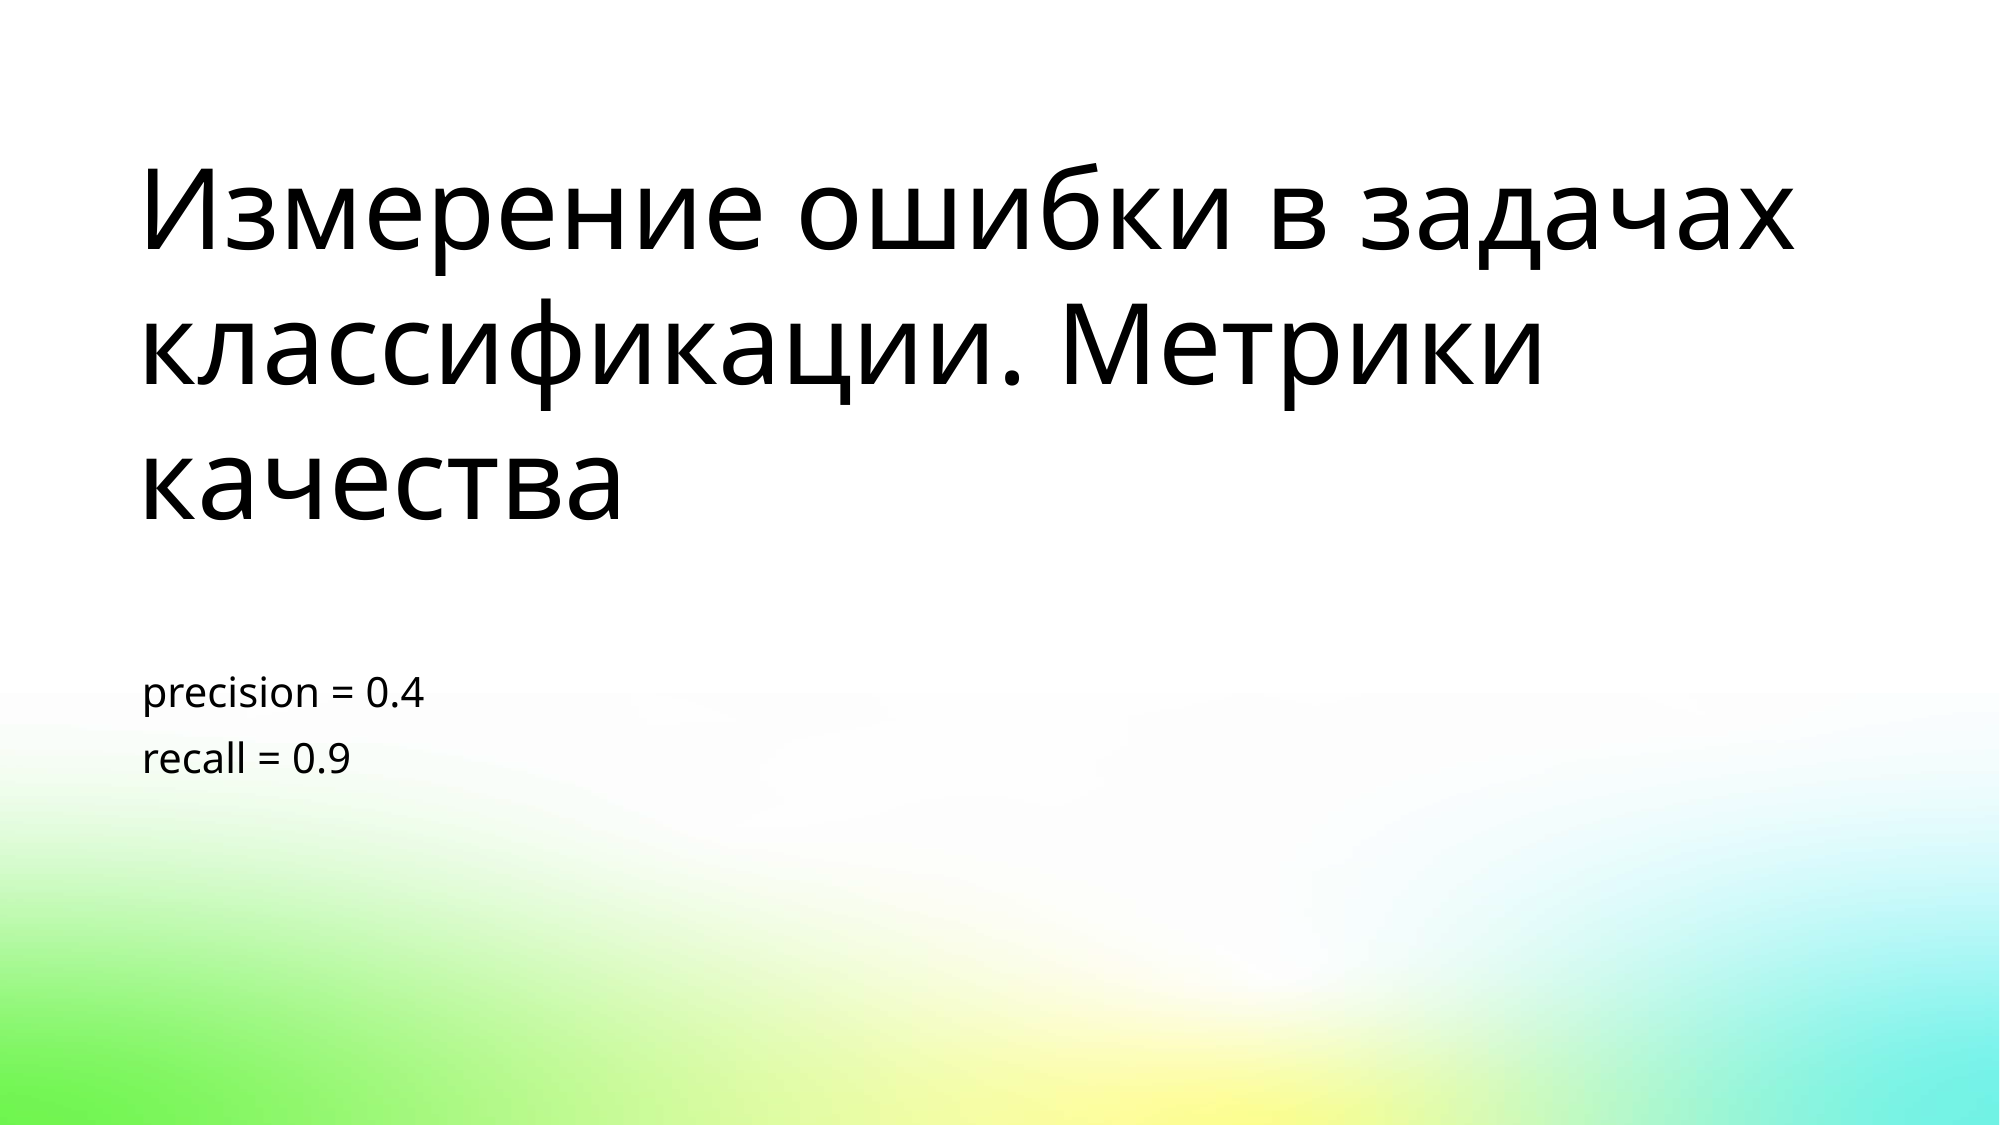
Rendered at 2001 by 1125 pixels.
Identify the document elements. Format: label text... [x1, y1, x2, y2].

text_box Измерение ошибки в задачах классификации. Метрики качества [137, 137, 1827, 409]
text_box [116, 444, 1888, 1071]
picture [0, 693, 2000, 1125]
